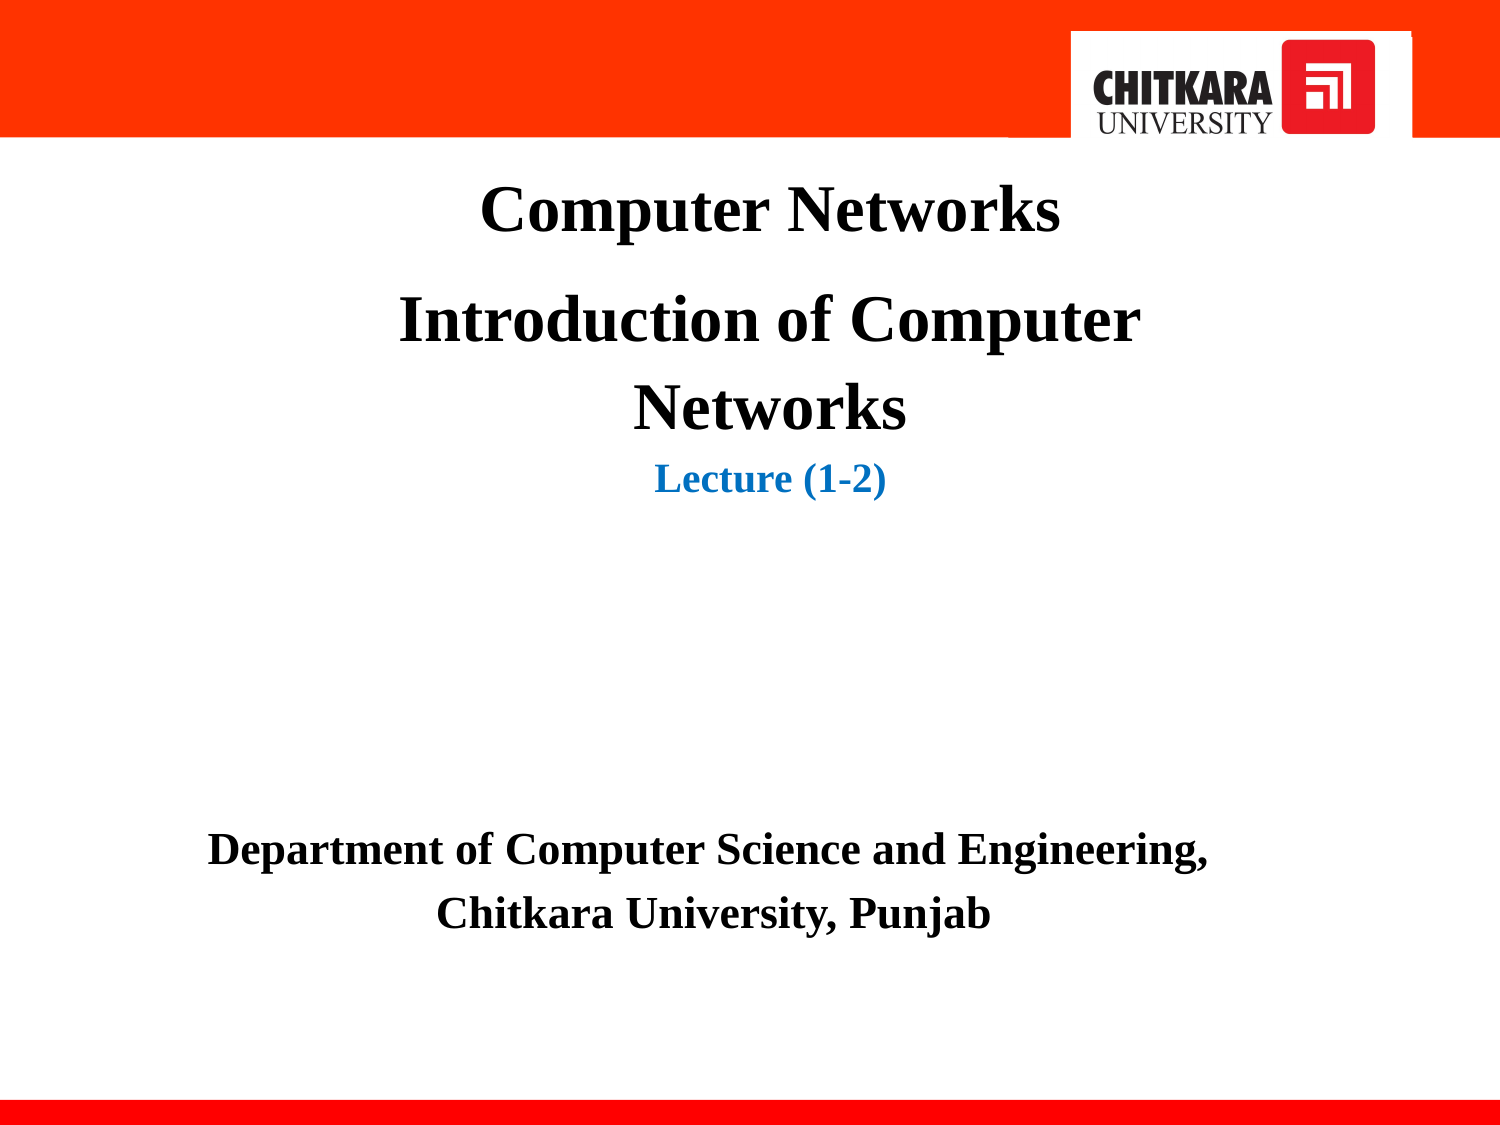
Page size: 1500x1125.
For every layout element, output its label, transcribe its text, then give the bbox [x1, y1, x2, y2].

text_box Introduction of Computer Networks Lecture (1-2) [56, 150, 1485, 773]
text_box Computer Networks [225, 150, 1317, 261]
picture [1074, 37, 1390, 138]
text_box Department of Computer Science and Engineering, Chitkara University, Punjab [111, 804, 1317, 1016]
